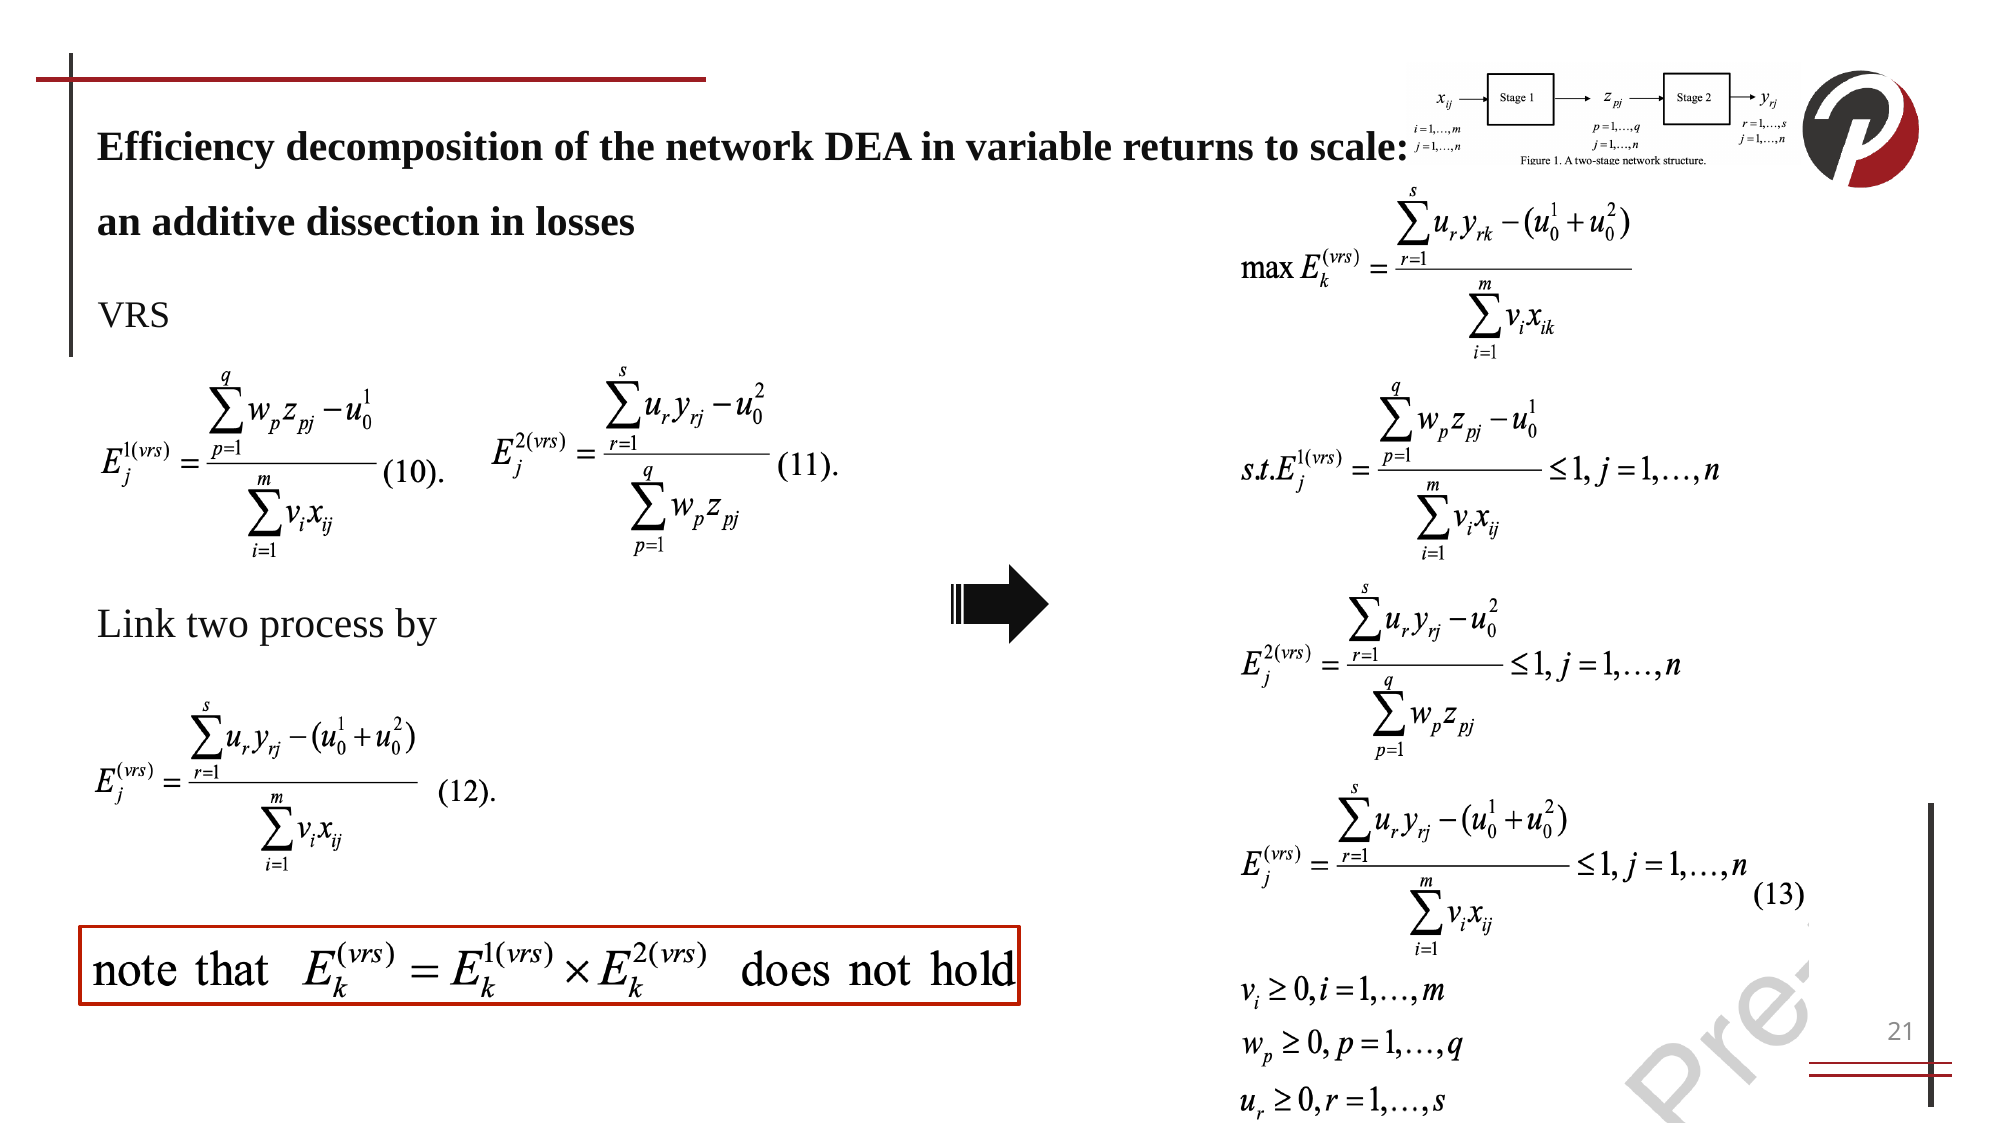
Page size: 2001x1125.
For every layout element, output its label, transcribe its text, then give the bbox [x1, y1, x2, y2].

text_box [950, 561, 1051, 647]
picture [81, 347, 844, 579]
text_box Efficiency decomposition of the network DEA in variable returns to scale: an additive dissection in losses [82, 86, 1406, 252]
picture [1230, 55, 1931, 1123]
picture [81, 686, 505, 880]
slide_number 21 [1809, 1002, 1931, 1063]
picture [82, 928, 1018, 1003]
text_box VRS [82, 282, 186, 342]
